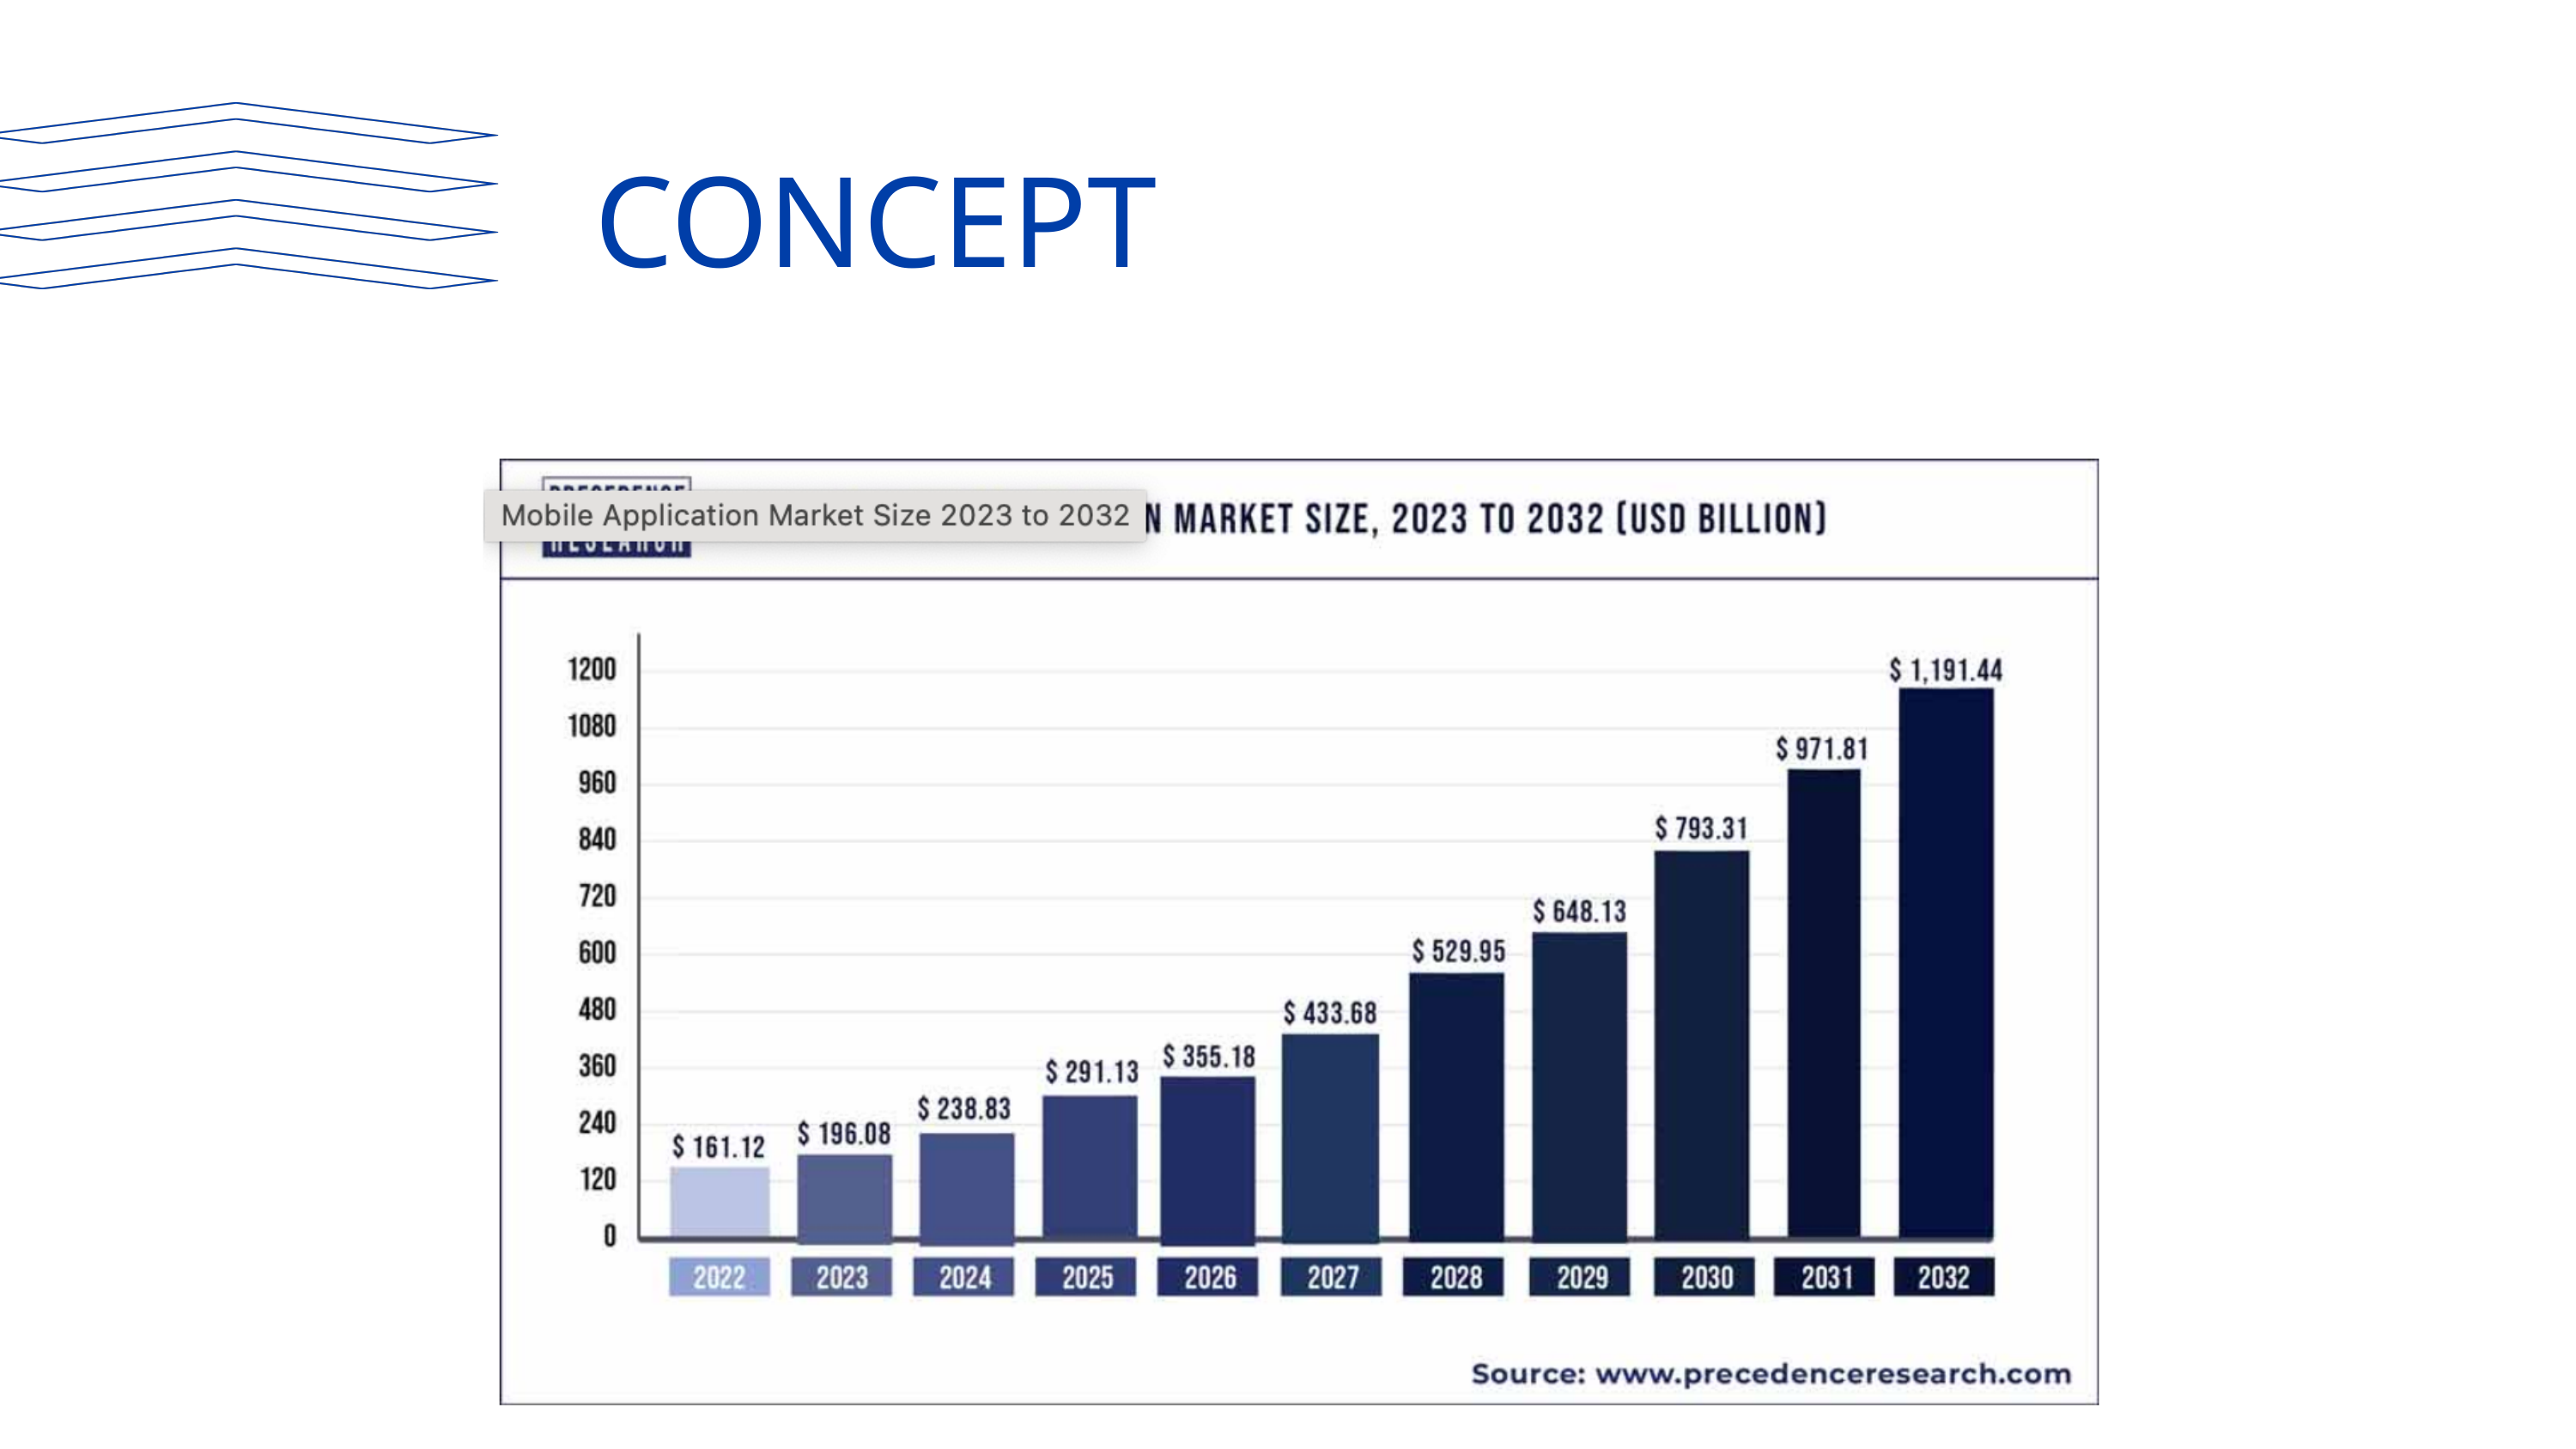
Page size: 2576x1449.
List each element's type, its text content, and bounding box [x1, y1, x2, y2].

text_box CONCEPT [278, 133, 1473, 293]
text_box [483, 440, 2122, 1427]
text_box [0, 102, 499, 289]
